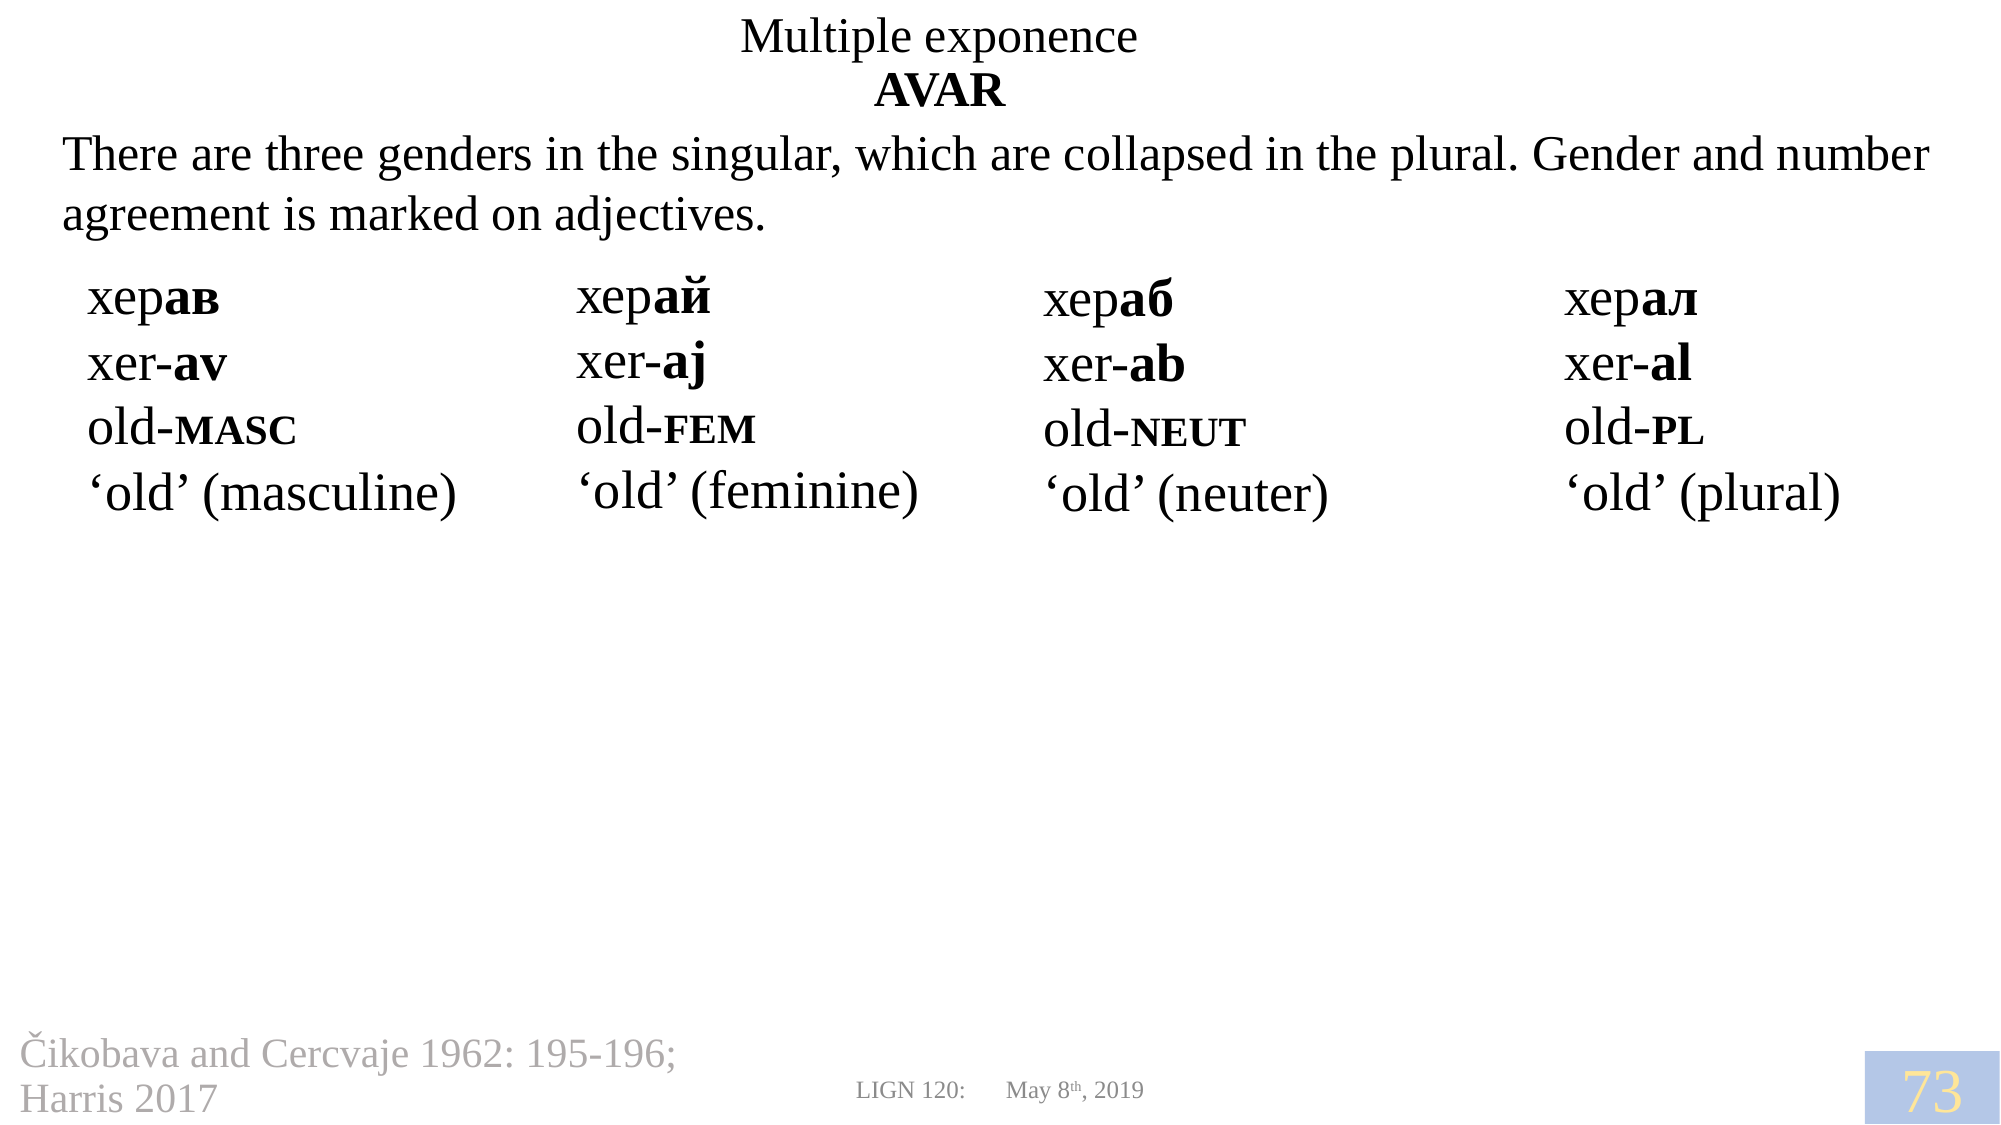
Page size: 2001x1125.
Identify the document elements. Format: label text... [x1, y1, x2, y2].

footer LIGN 120: May 8th, 2019 [765, 1058, 1344, 1119]
slide_number 73 [1864, 1051, 2000, 1124]
text_box херай xer-aj old-FEM ‘old’ (feminine) [561, 252, 970, 528]
text_box There are three genders in the singular, which are collapsed in the plural. Gender and number agreement is marked on adjectives. [47, 112, 2000, 248]
text_box херал xer-al old-PL ‘old’ (plural) [1549, 253, 1902, 529]
text_box хераб xer-ab old-NEUT ‘old’ (neuter) [1028, 254, 1508, 530]
text_box Čikobava and Cercvaje 1962: 195-196; Harris 2017 [4, 1024, 765, 1125]
text_box херав xer-av old-MASC ‘old’ (masculine) [72, 253, 552, 529]
text_box Multiple exponence AVAR [74, 3, 1805, 112]
